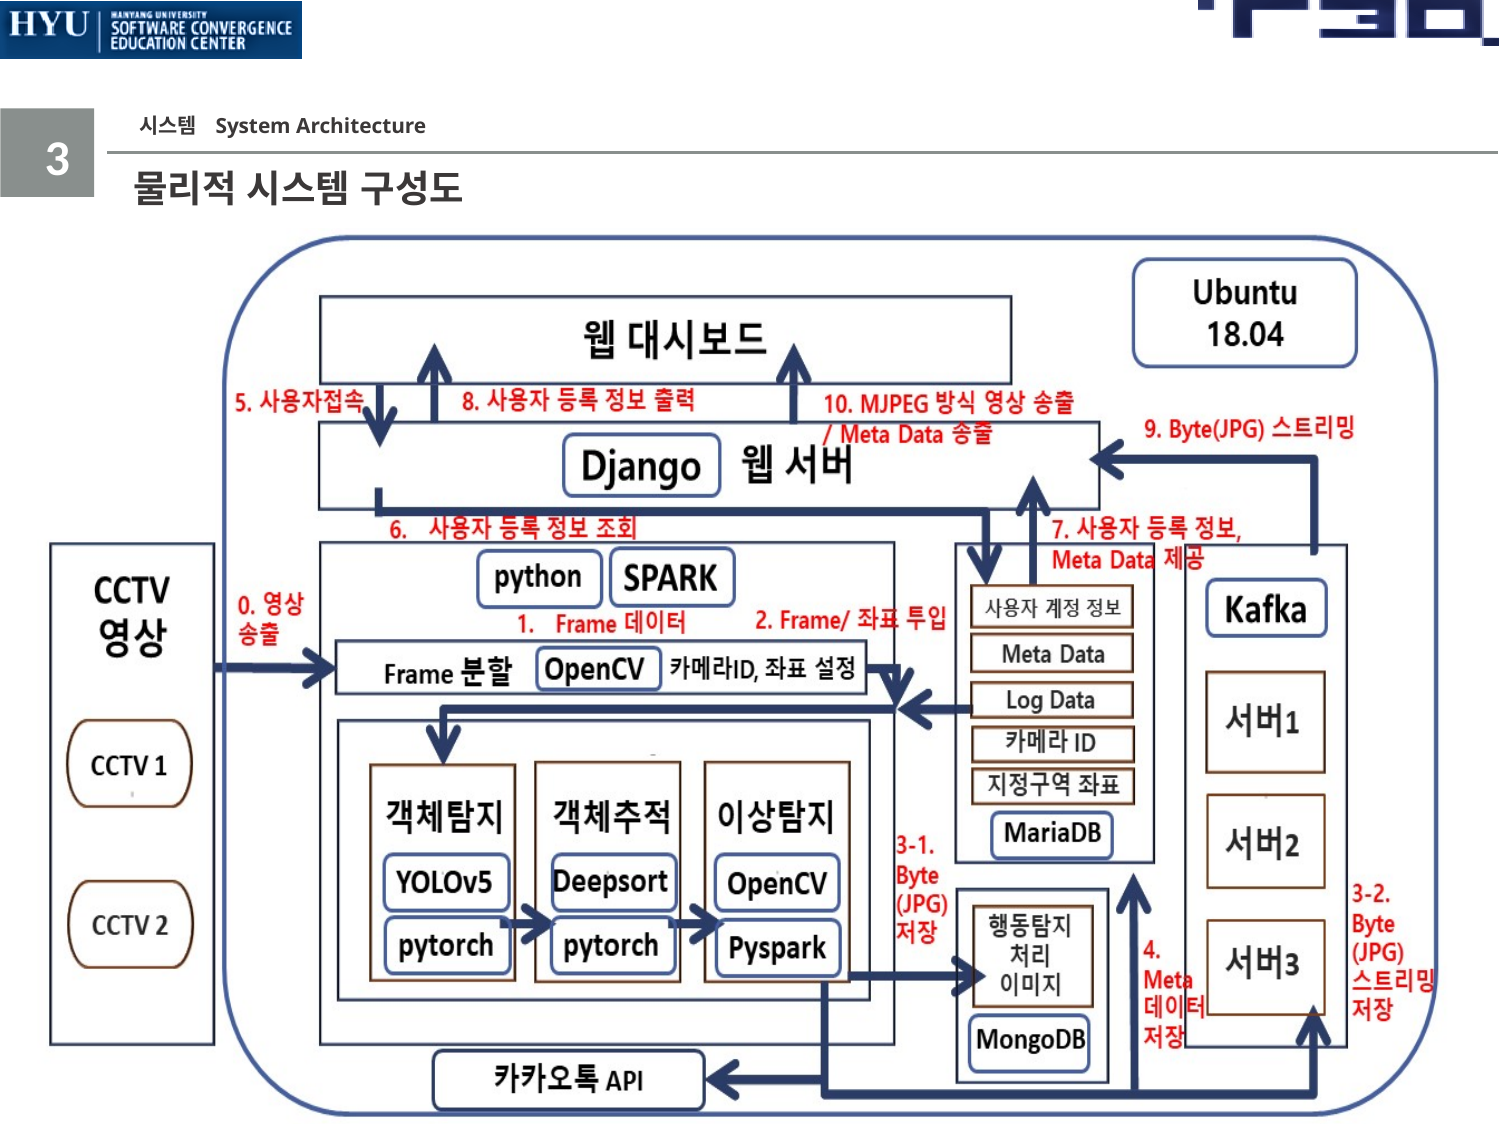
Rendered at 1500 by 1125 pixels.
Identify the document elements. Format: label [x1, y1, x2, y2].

text_box [0, 0, 1500, 1124]
